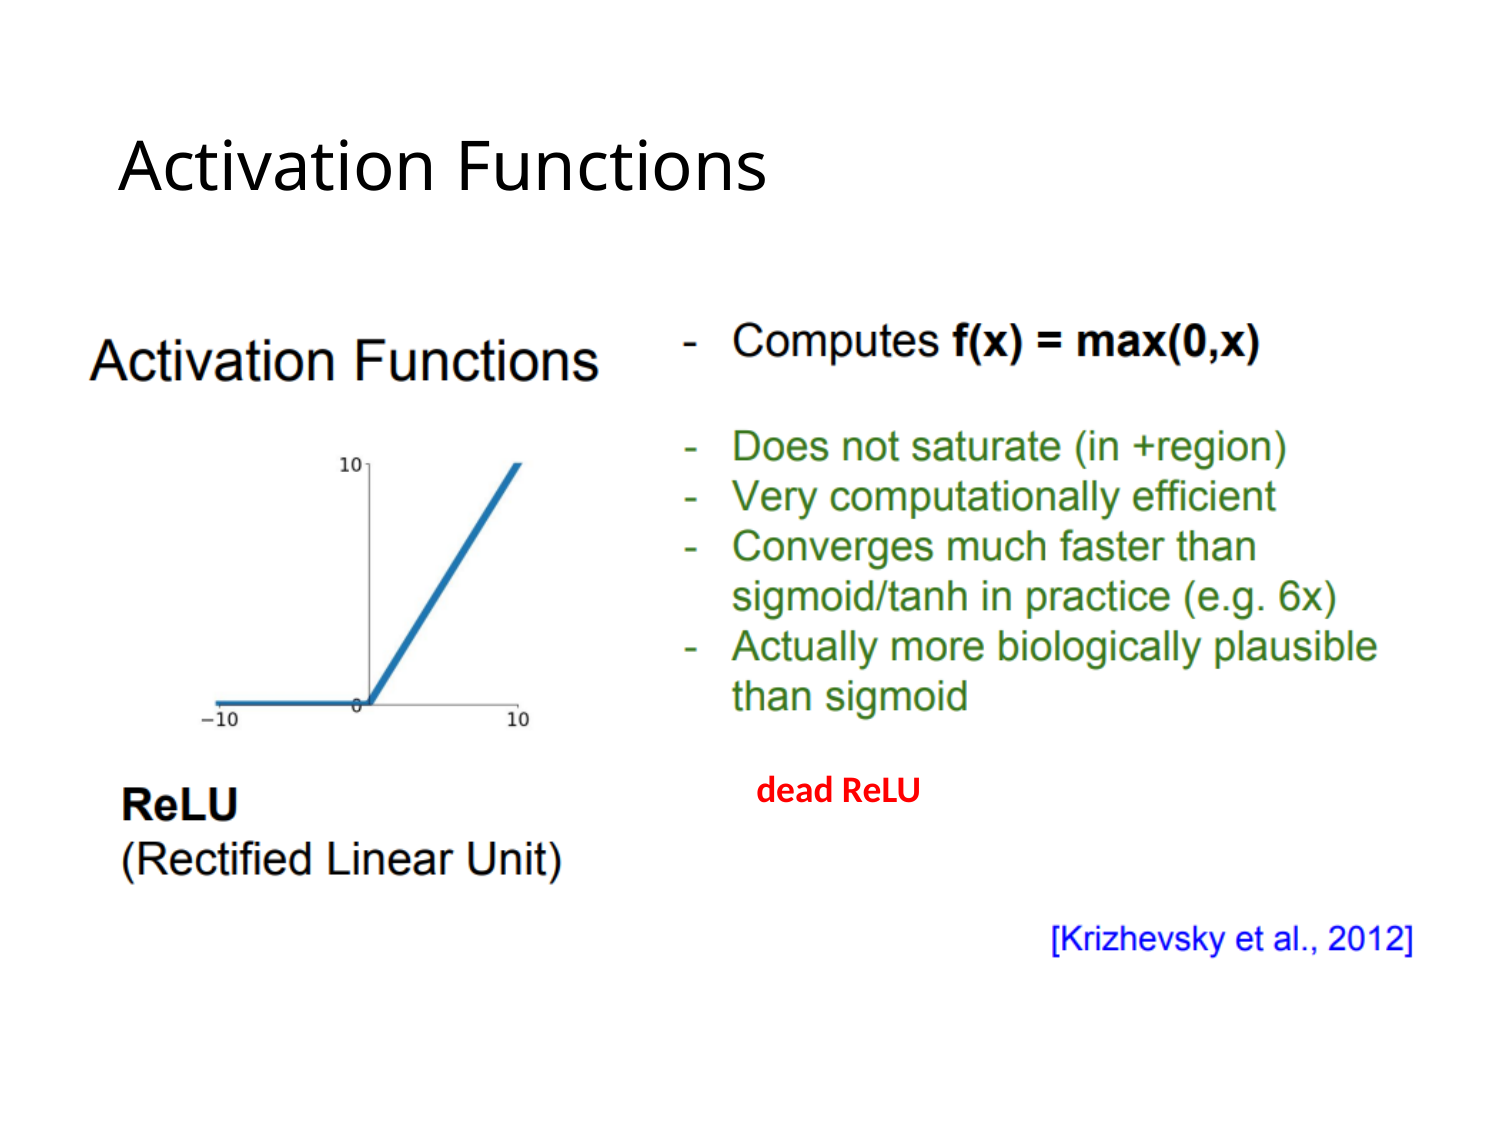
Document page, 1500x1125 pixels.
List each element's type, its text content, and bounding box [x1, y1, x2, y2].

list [74, 312, 1425, 989]
title Activation Functions [103, 59, 1397, 278]
